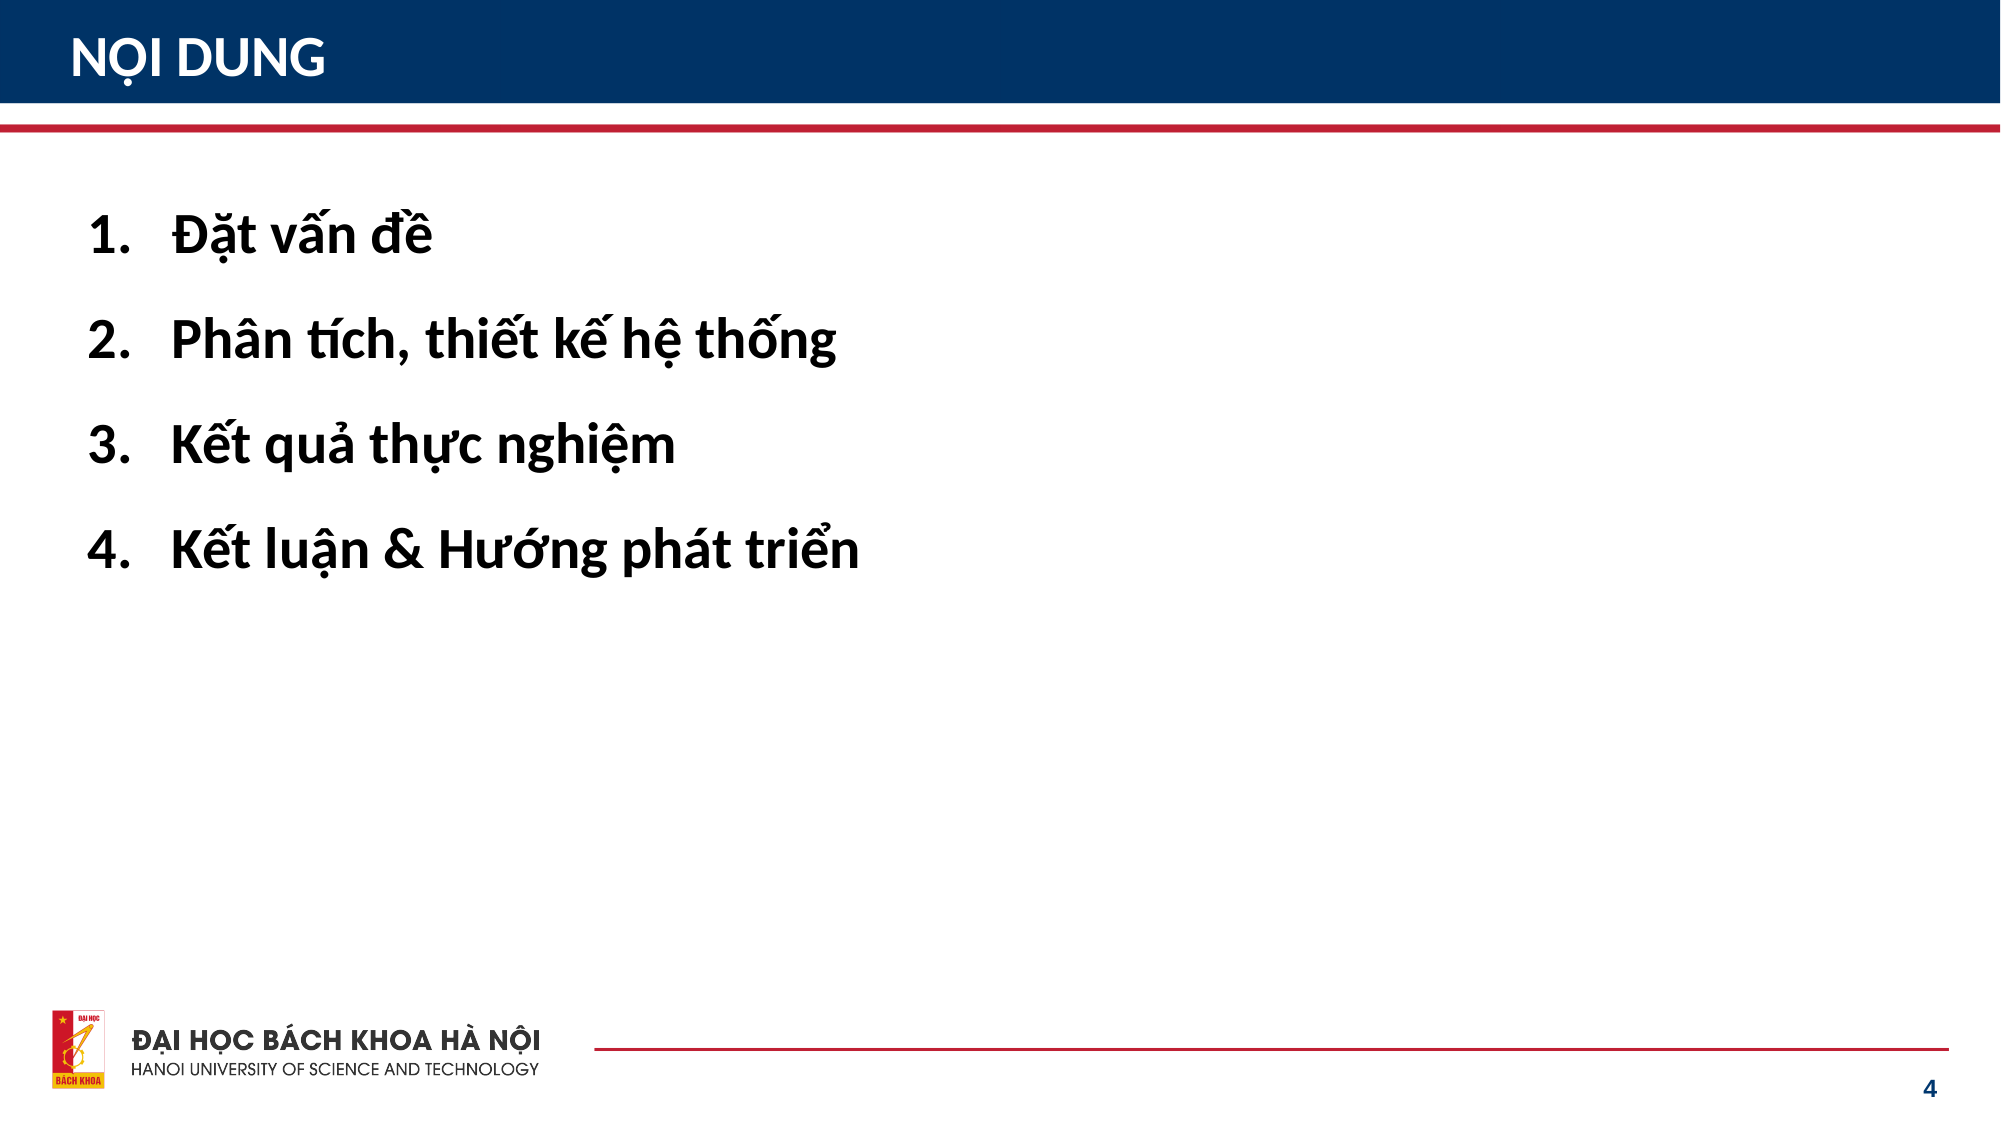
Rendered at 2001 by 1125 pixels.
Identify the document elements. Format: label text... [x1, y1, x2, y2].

title NỘI DUNG [55, 18, 1945, 90]
picture [0, 0, 2001, 1125]
slide_number 4 [1502, 1065, 1953, 1125]
text_box Đặt vấn đề Phân tích, thiết kế hệ thống Kết quả thực nghiệm Kết luận & Hướng phát triển [72, 153, 1827, 588]
